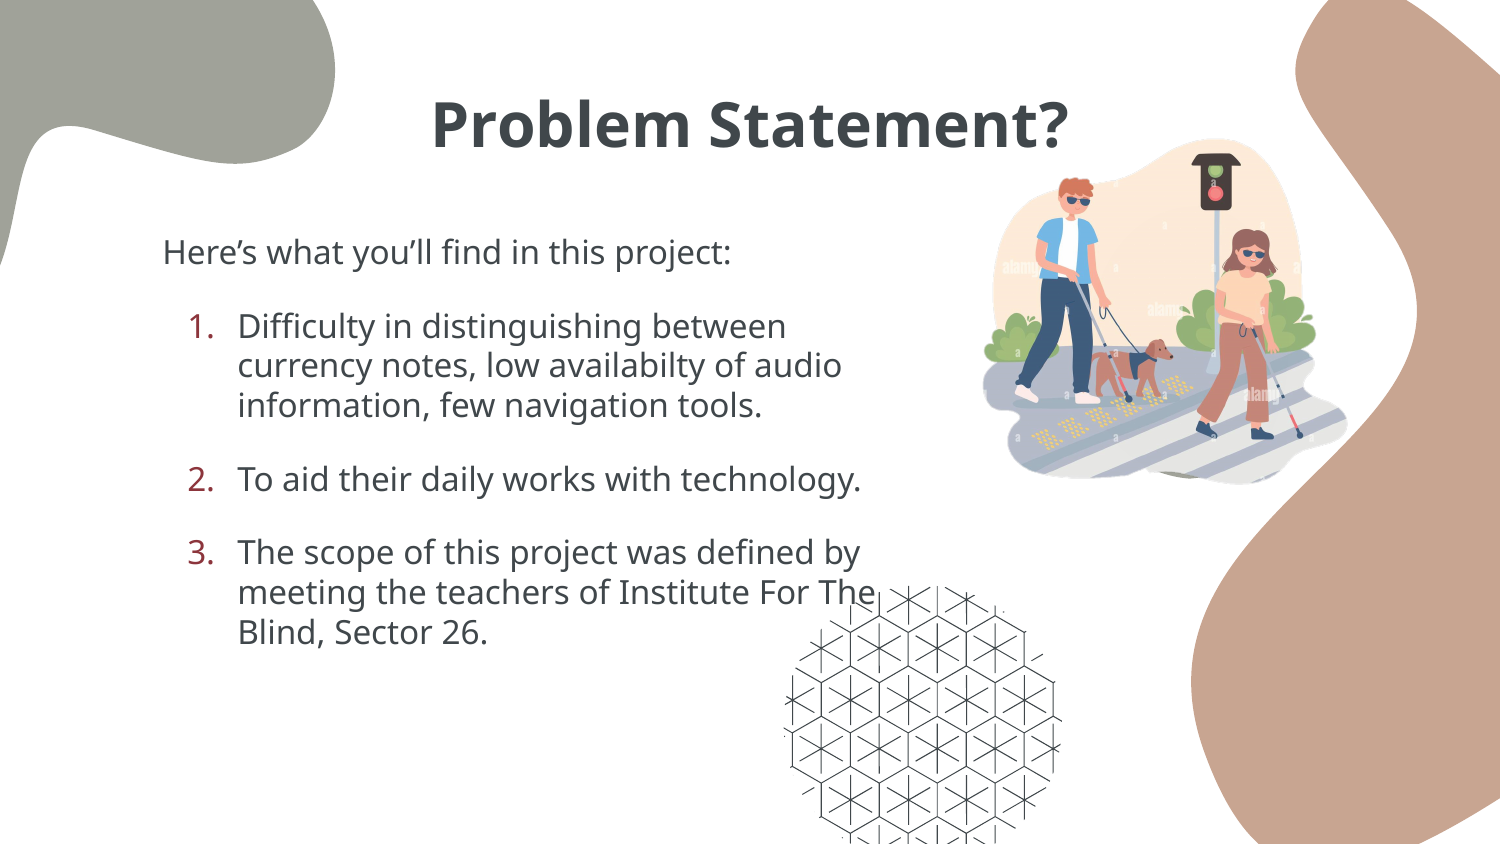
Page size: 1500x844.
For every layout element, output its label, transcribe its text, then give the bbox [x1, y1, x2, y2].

subtitle Here’s what you’ll find in this project: Difficulty in distinguishing between currency notes, low availabilty of audio information, few navigation tools. To aid their daily works with technology. The scope of this project was defined by meeting the teachers of Institute For The Blind, Sector 26. [147, 216, 909, 693]
title Problem Statement? [116, 85, 1383, 175]
picture [975, 129, 1353, 494]
